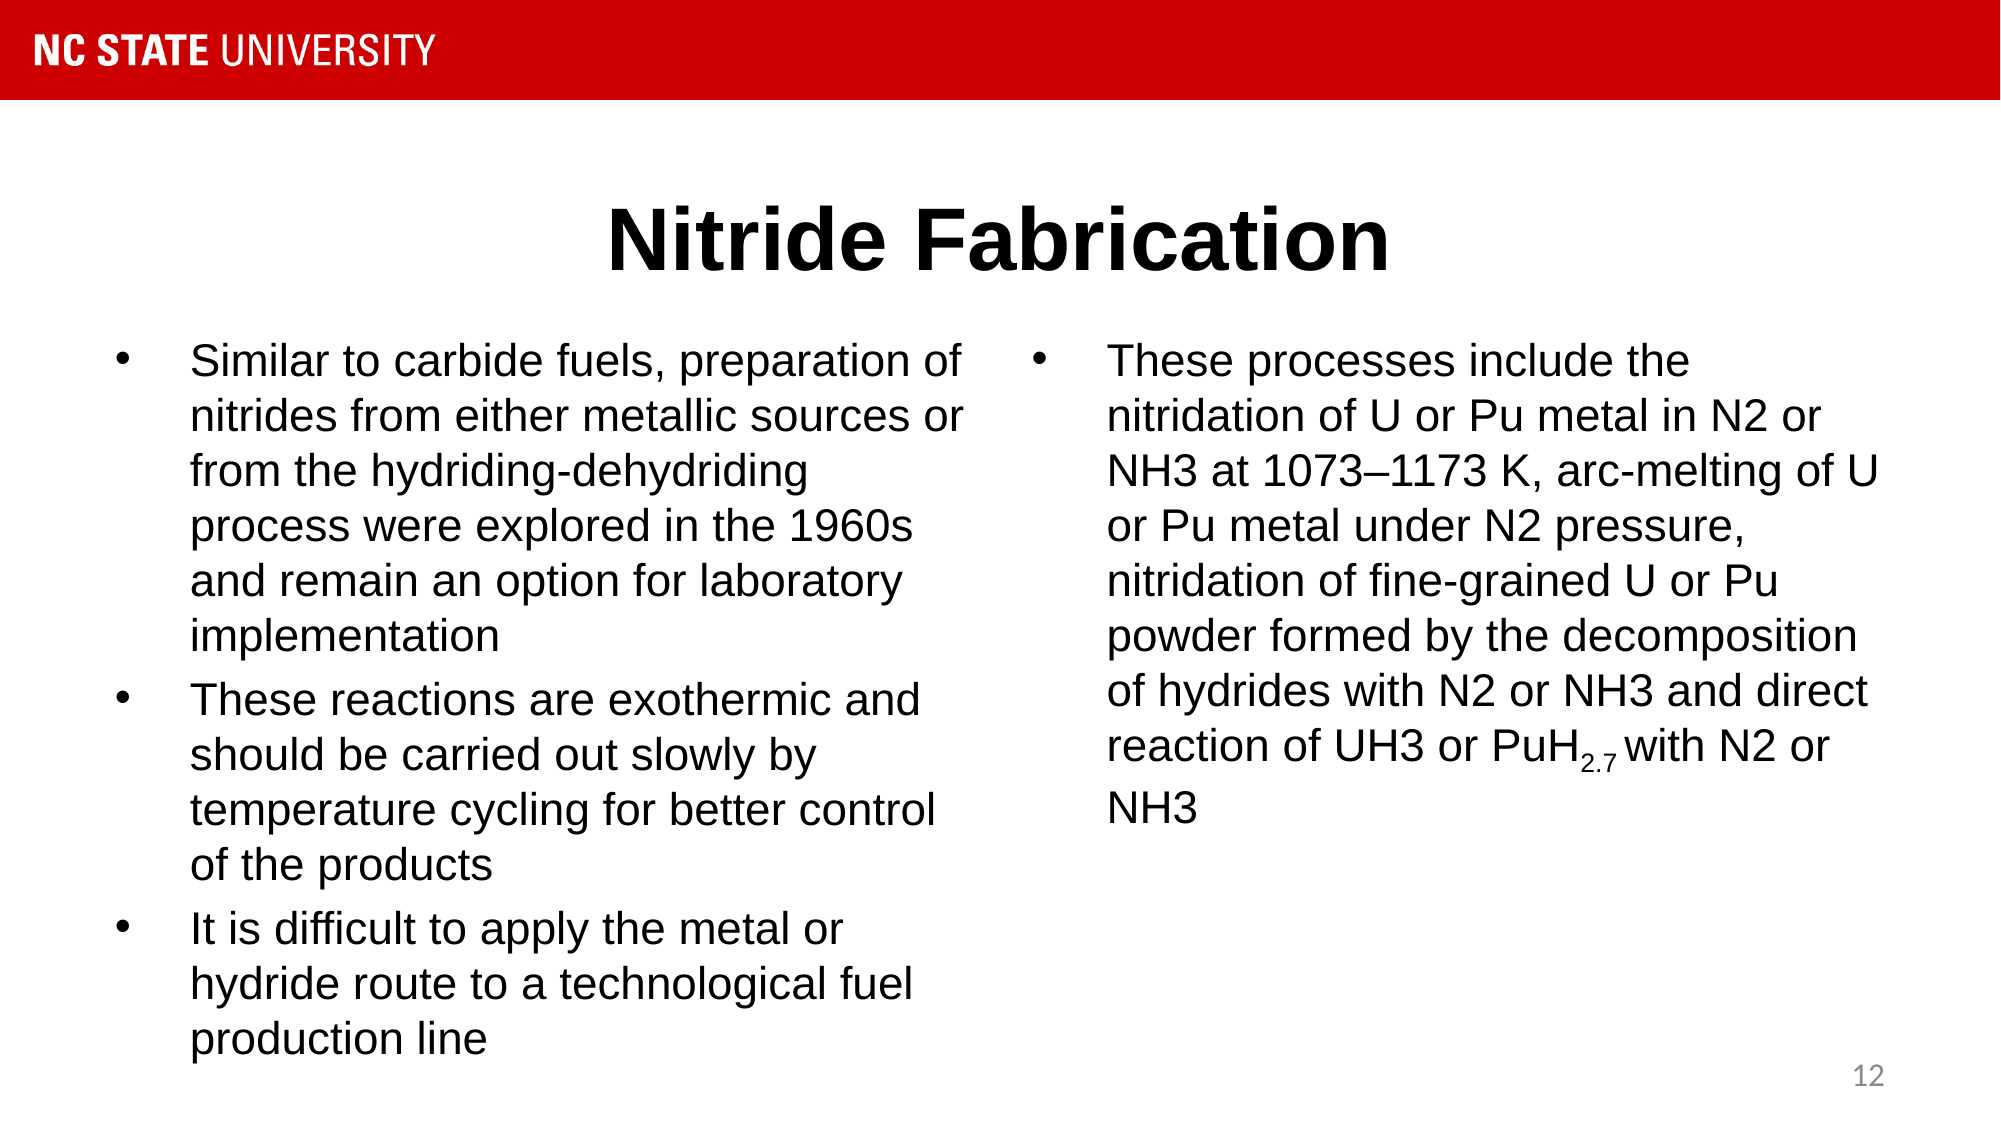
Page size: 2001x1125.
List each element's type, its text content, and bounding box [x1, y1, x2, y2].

list Similar to carbide fuels, preparation of nitrides from either metallic sources or from the hydriding-dehydriding process were explored in the 1960s and remain an option for laboratory implementation These reactions are exothermic and should be carried out slowly by temperature cycling for better control of the products It is difficult to apply the metal or hydride route to a technological fuel production line [99, 322, 984, 1005]
picture [0, 0, 2001, 100]
slide_number 12 [1433, 1042, 1900, 1103]
list These processes include the nitridation of U or Pu metal in N2 or NH3 at 1073–1173 K, arc-melting of U or Pu metal under N2 pressure, nitridation of fine-grained U or Pu powder formed by the decomposition of hydrides with N2 or NH3 and direct reaction of UH3 or PuH2.7 with N2 or NH3 [1016, 322, 1900, 1005]
title Nitride Fabrication [99, 147, 1900, 323]
